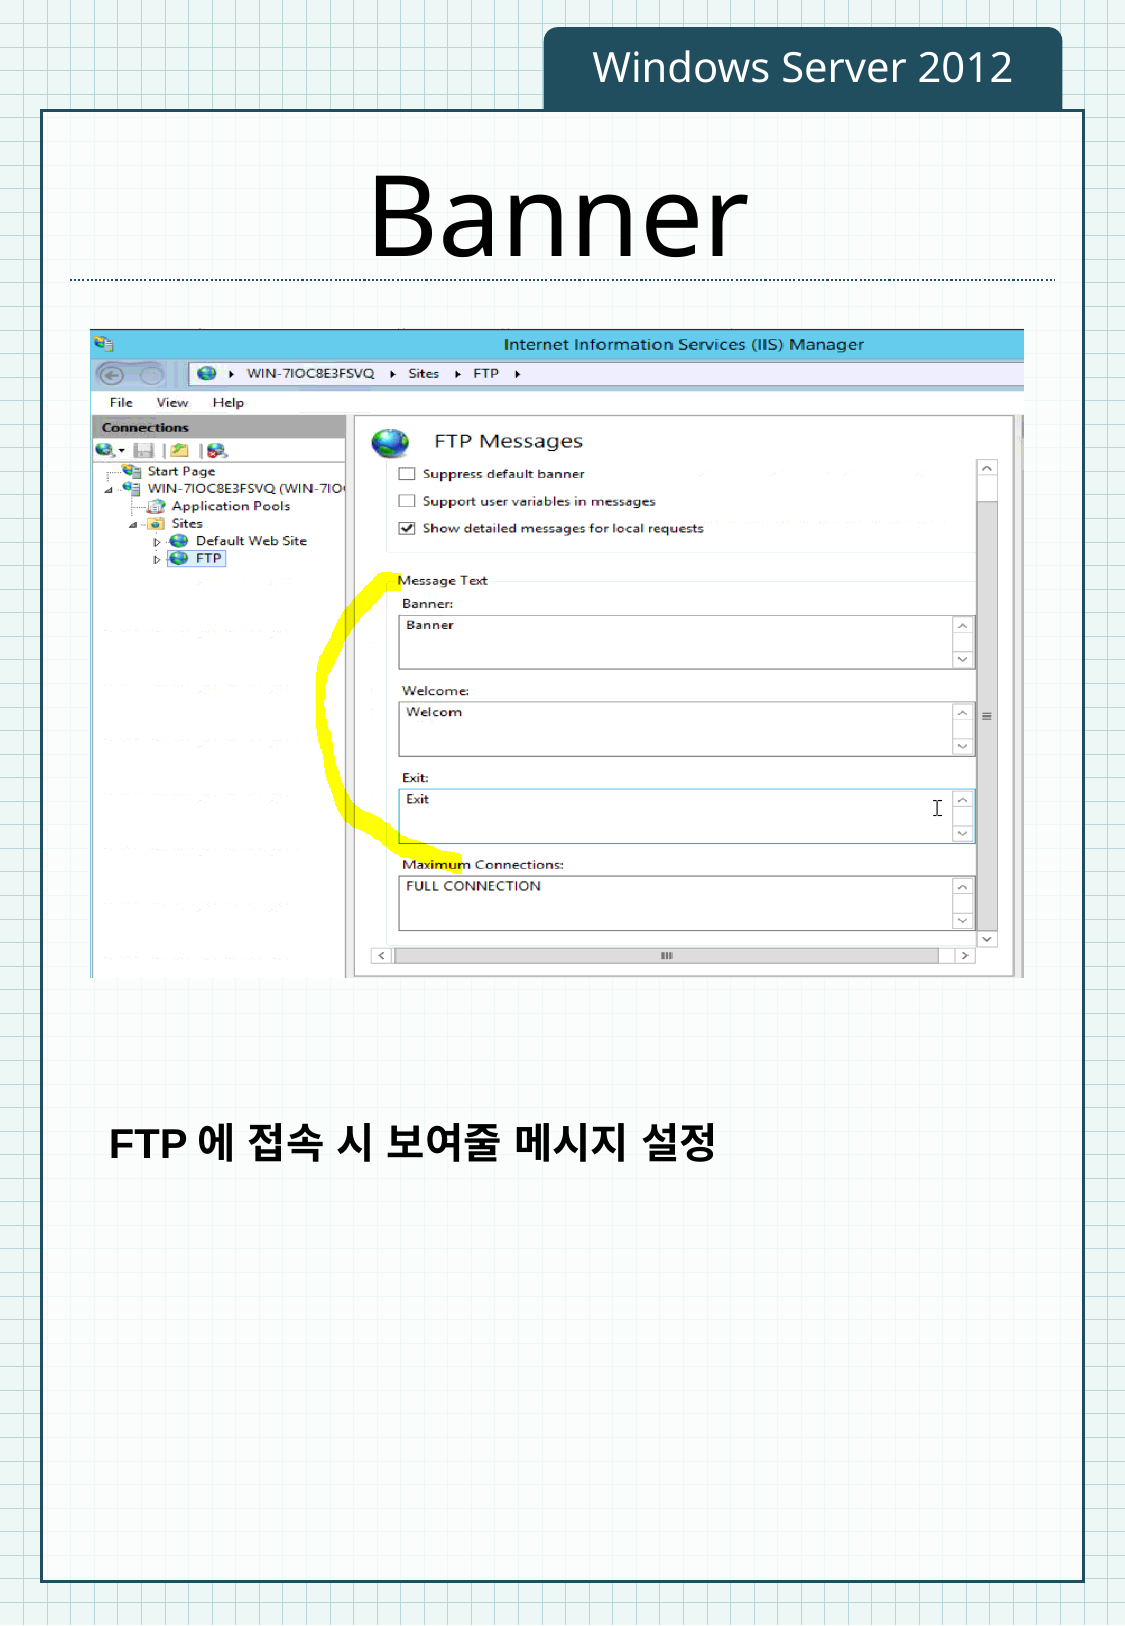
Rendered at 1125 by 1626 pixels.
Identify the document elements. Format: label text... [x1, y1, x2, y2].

text_box FTP에 접속 시 보여줄 메시지 설정 [94, 1104, 1028, 1186]
text_box Banner [91, 162, 1024, 278]
text_box [41, 109, 1084, 1582]
picture [90, 328, 1024, 978]
text_box [542, 26, 1064, 112]
text_box Windows Server 2012 [560, 35, 1046, 103]
